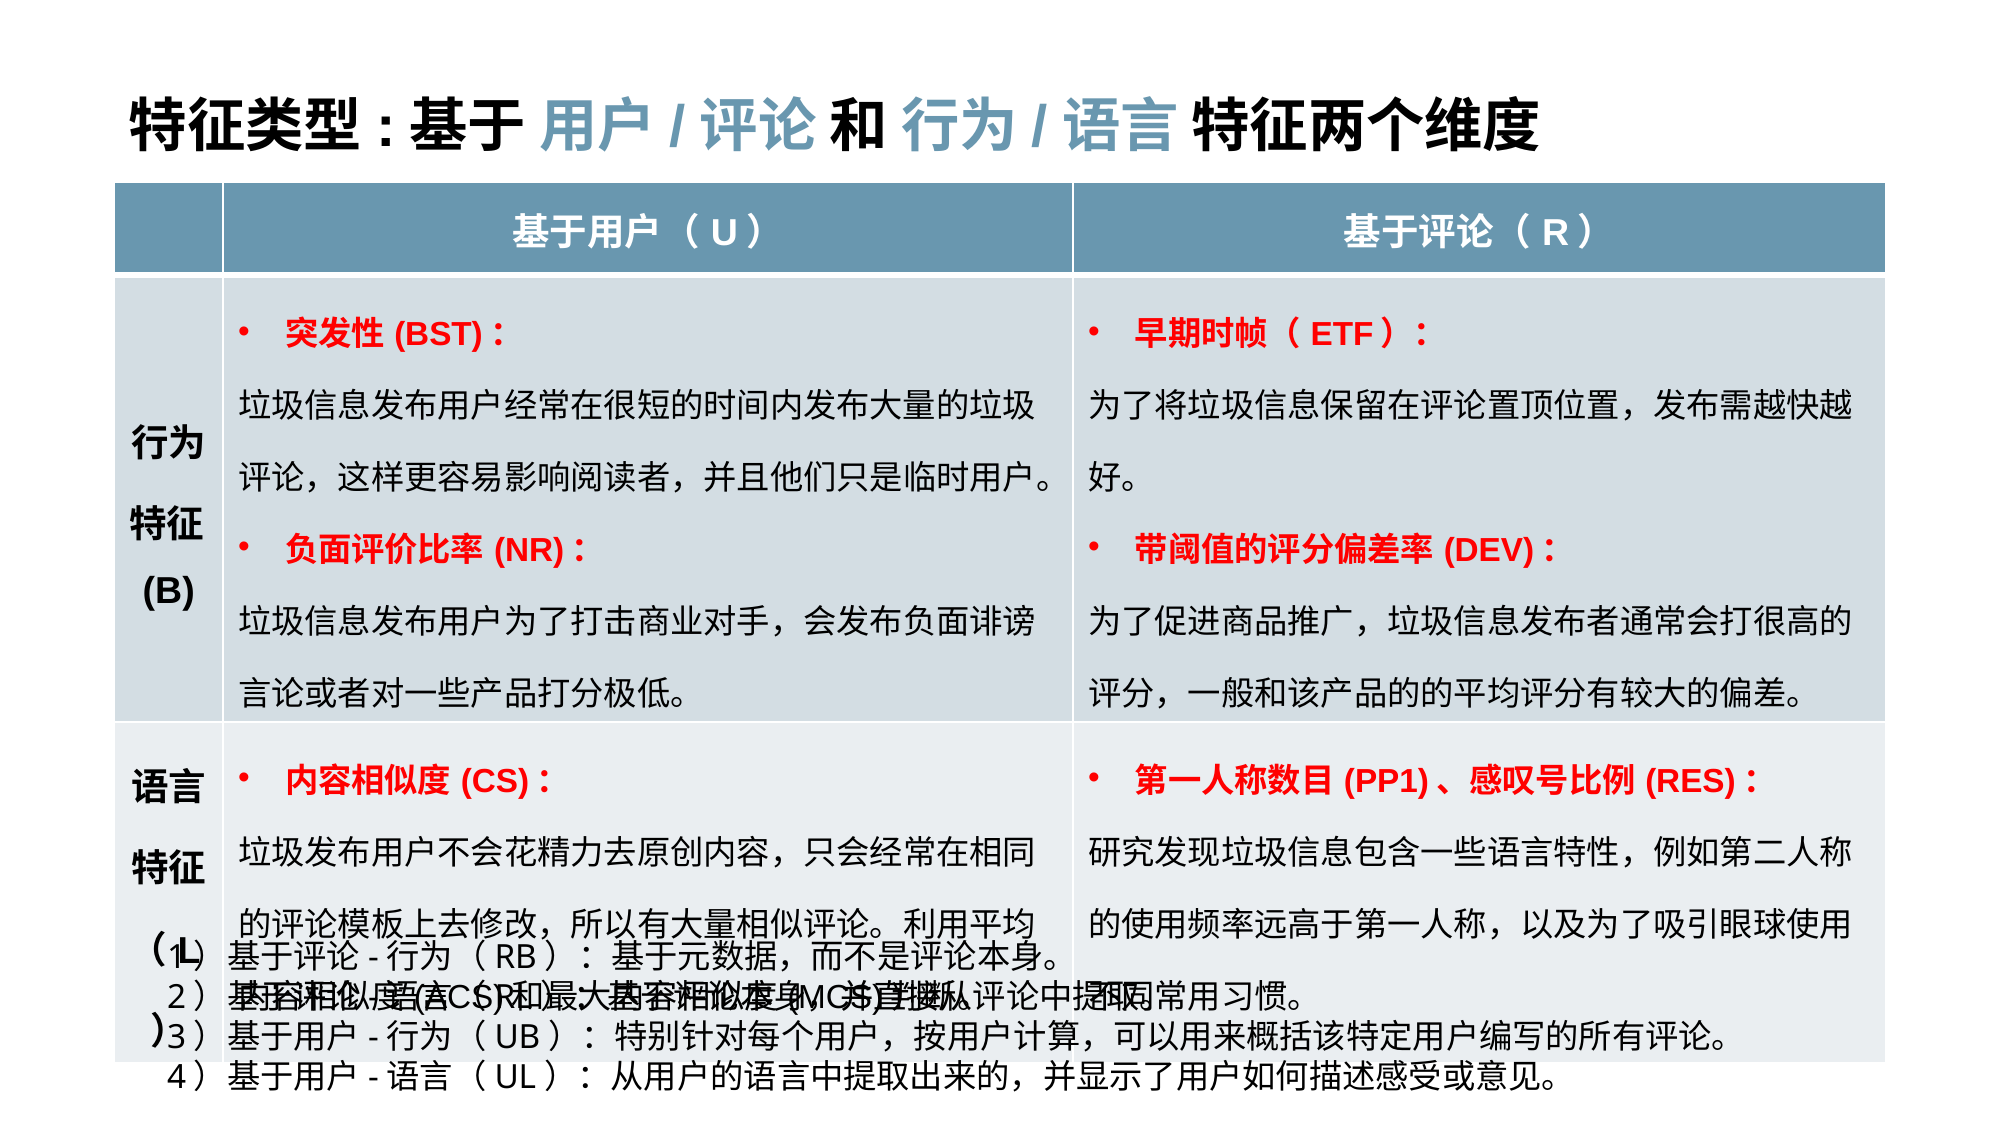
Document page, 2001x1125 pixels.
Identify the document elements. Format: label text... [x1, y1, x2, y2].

text_box 1）基于评论-行为（RB）：基于元数据，而不是评论本身。 2）基于评论-语言（RL）：基于评论本身，并直接从评论中提取。 3）基于用户-行为（UB）：特别针对每个用户，按用户计算，可以用来概括该特定用户编写的所有评论。 4）基于用户-语言（UL）：从用户的语言中提取出来的，并显示了用户如何描述感受或意见。 [152, 928, 1907, 1103]
table_cell 行为特征(B) [115, 278, 222, 721]
table_cell 早期时帧（ETF）： 为了将垃圾信息保留在评论置顶位置，发布需越快越好。 带阈值的评分偏差率(DEV)： 为了促进商品推广，垃圾信息发布者通常会打很高的评分，一般和该产品的的平均评分有较大的偏差。 [1074, 278, 1885, 721]
table_header [115, 183, 222, 272]
table_cell 语言特征（L） [115, 723, 222, 1062]
table_cell 内容相似度(CS)： 垃圾发布用户不会花精力去原创内容，只会经常在相同的评论模板上去修改，所以有大量相似评论。利用平均内容相似度(ACS)和最大内容相似度(MCS)判断。 [224, 723, 1072, 928]
table_cell 突发性(BST)： 垃圾信息发布用户经常在很短的时间内发布大量的垃圾评论，这样更容易影响阅读者，并且他们只是临时用户。 负面评价比率(NR)： 垃圾信息发布用户为了打击商业对手，会发布负面诽谤言论或者对一些产品打分极低。 [224, 278, 1072, 721]
table_cell 第一人称数目(PP1)、感叹号比例(RES)： 研究发现垃圾信息包含一些语言特性，例如第二人称的使用频率远高于第一人称，以及为了吸引眼球使用不同常用习惯。 [1074, 723, 1885, 928]
table_header 基于评论（R） [1074, 183, 1885, 272]
title 特征类型:基于 用户/评论 和 行为/语言 特征两个维度 [114, 12, 1886, 167]
table_header 基于用户（U） [224, 183, 1072, 272]
